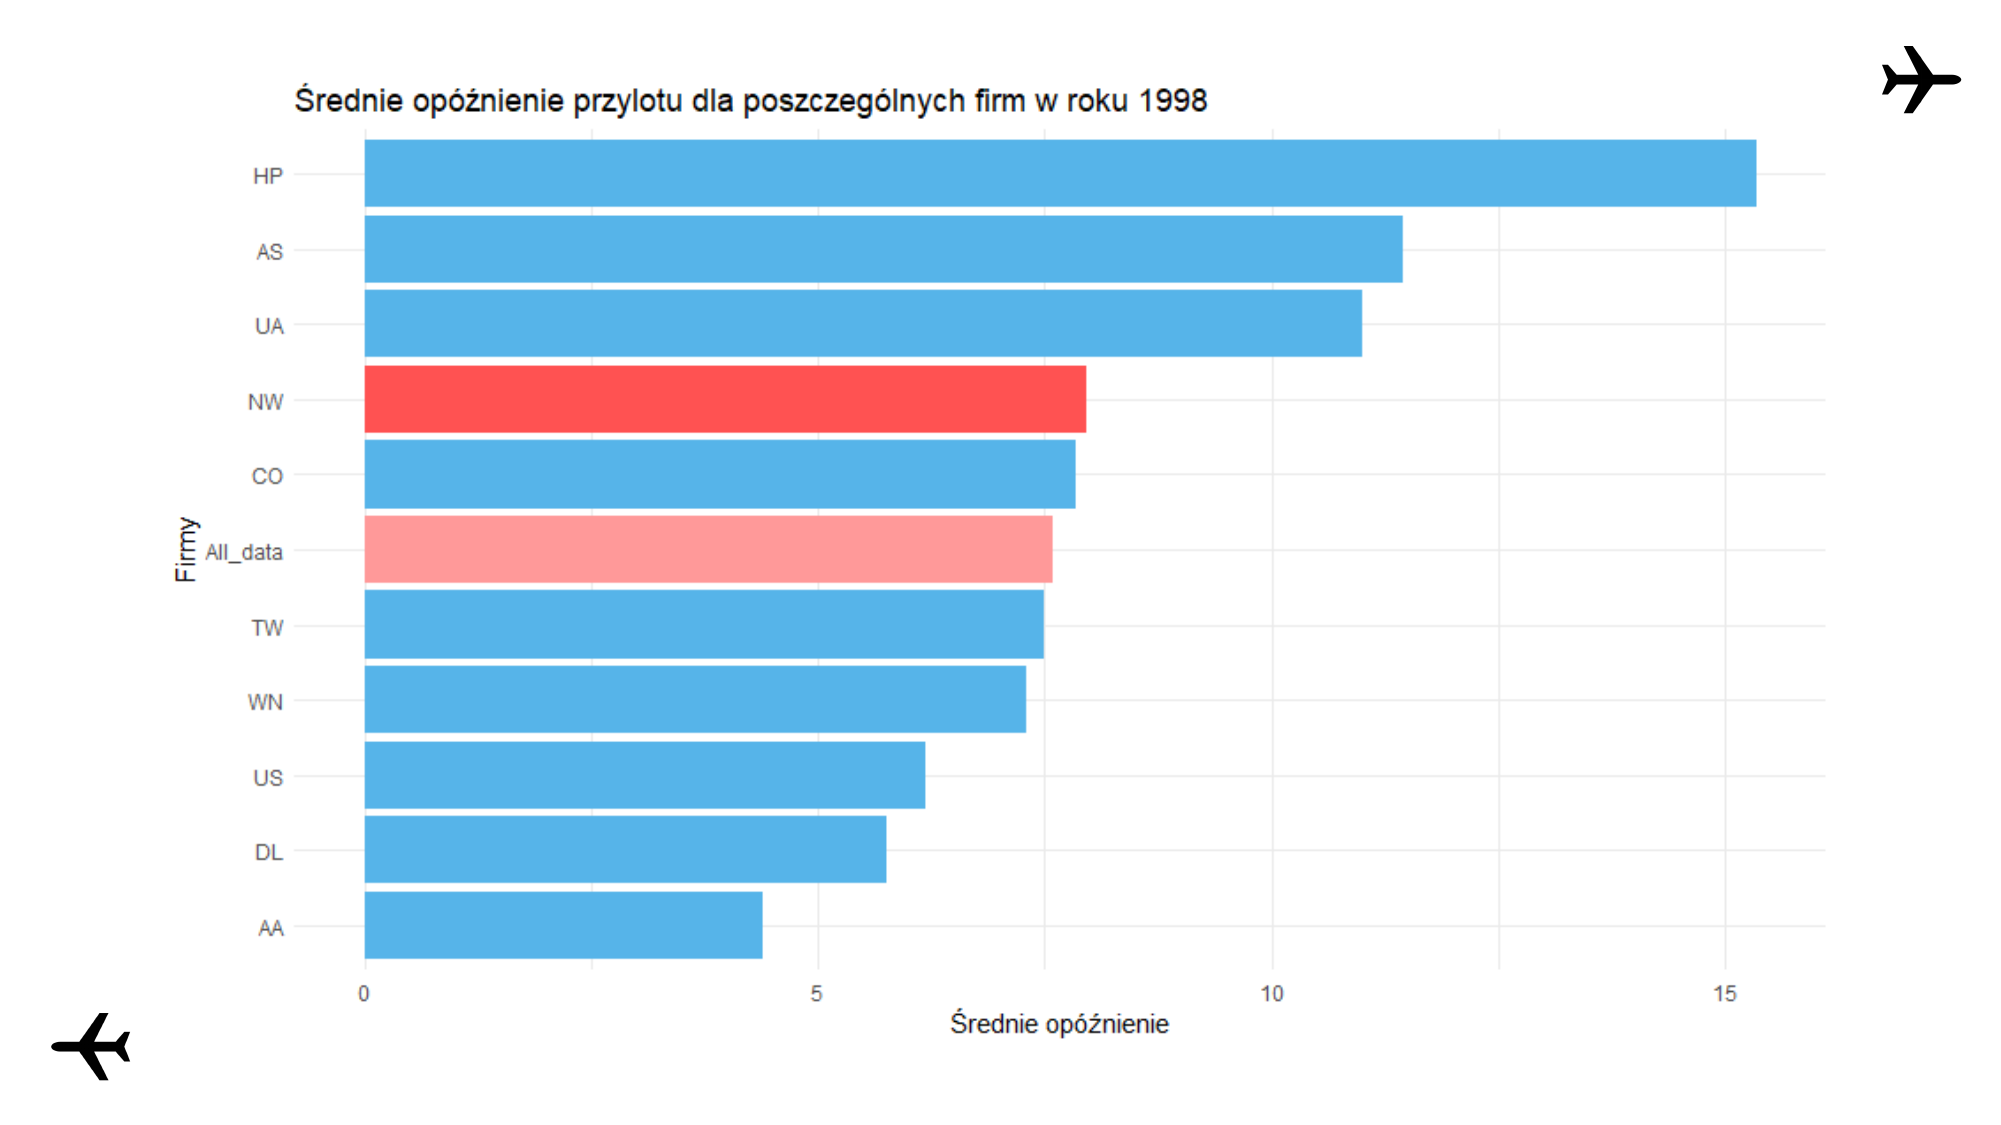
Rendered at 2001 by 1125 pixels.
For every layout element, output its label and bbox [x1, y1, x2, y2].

list [1874, 32, 1969, 127]
picture [43, 999, 138, 1094]
picture [160, 73, 1840, 1052]
